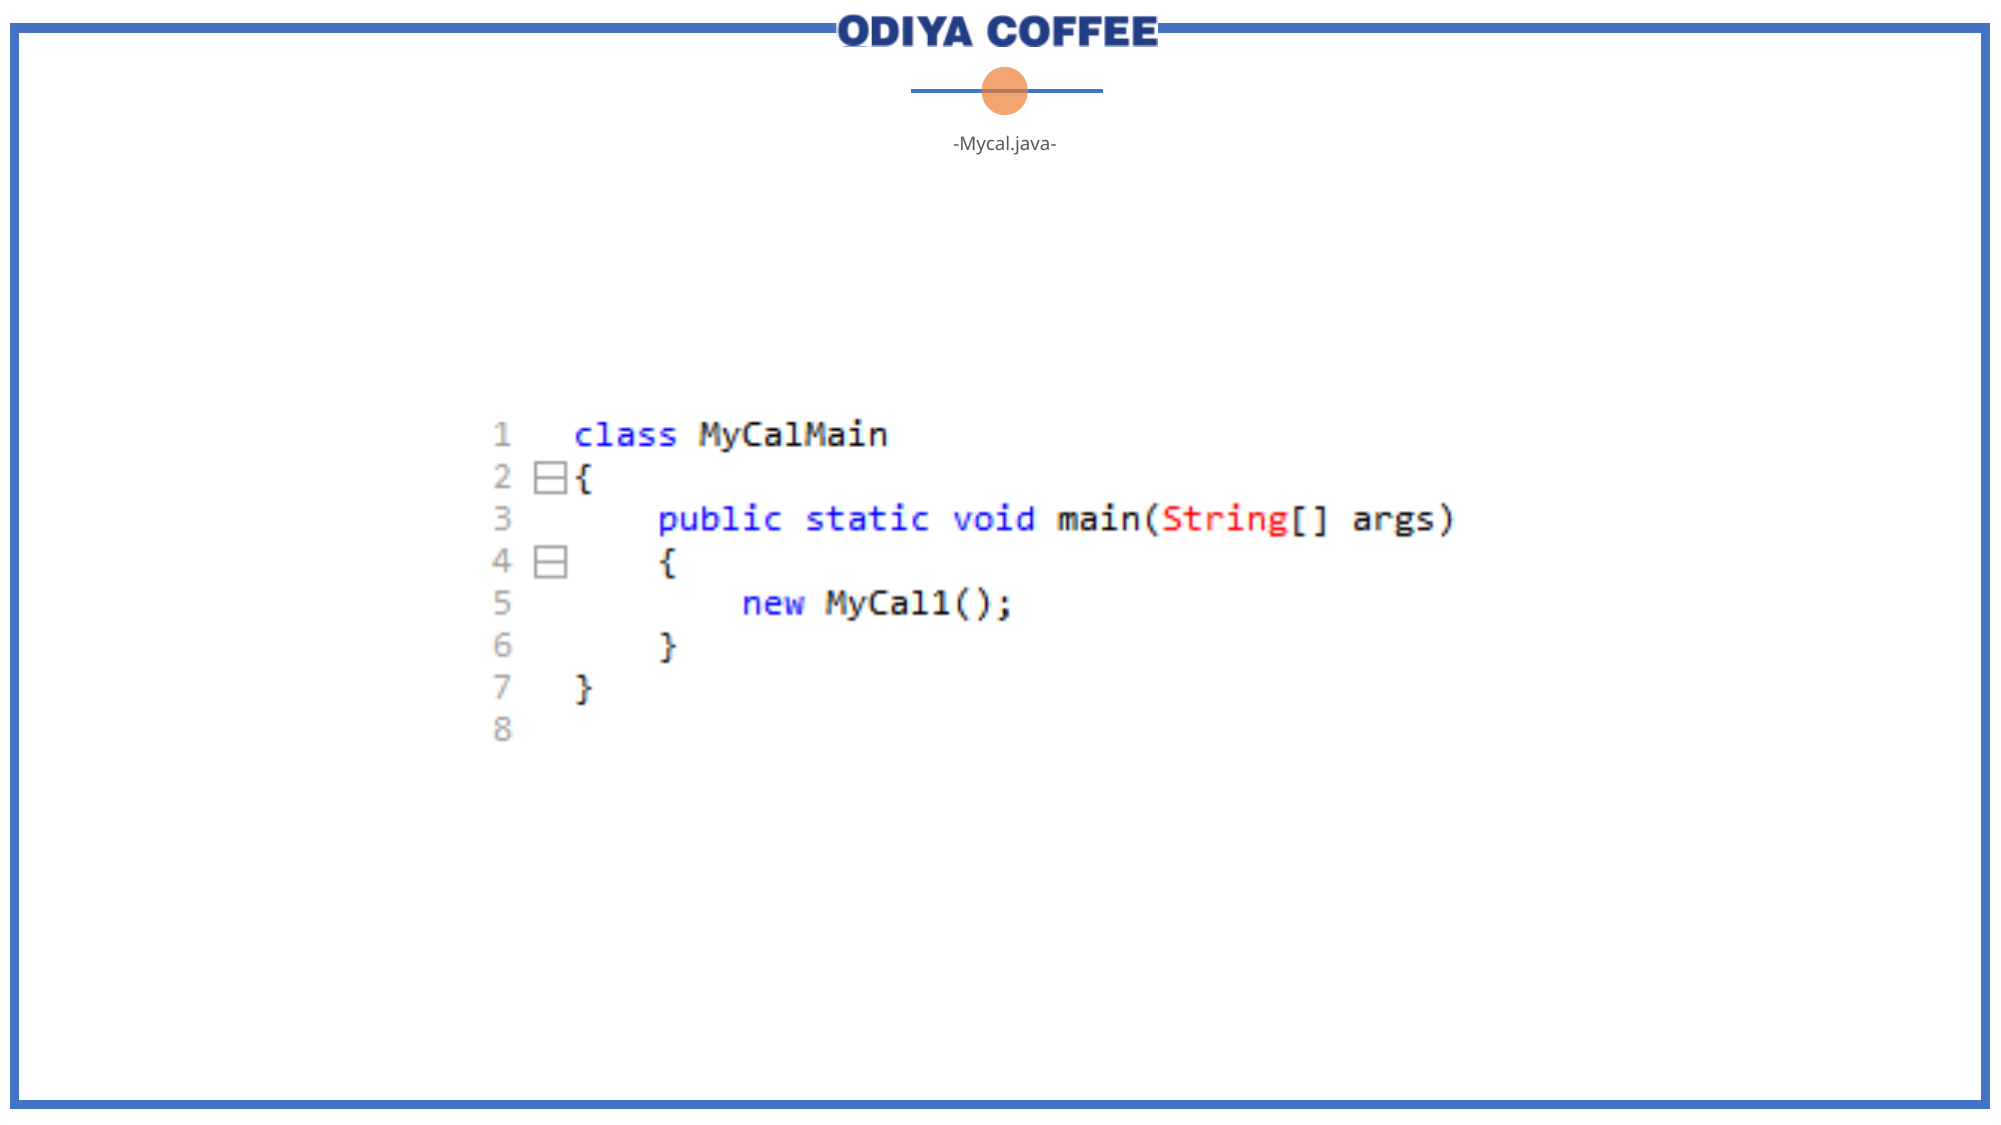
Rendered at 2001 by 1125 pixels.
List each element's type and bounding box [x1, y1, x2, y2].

text_box [836, 13, 1158, 49]
text_box [894, 66, 1116, 171]
text_box [14, 27, 1986, 1105]
picture [457, 414, 1542, 766]
